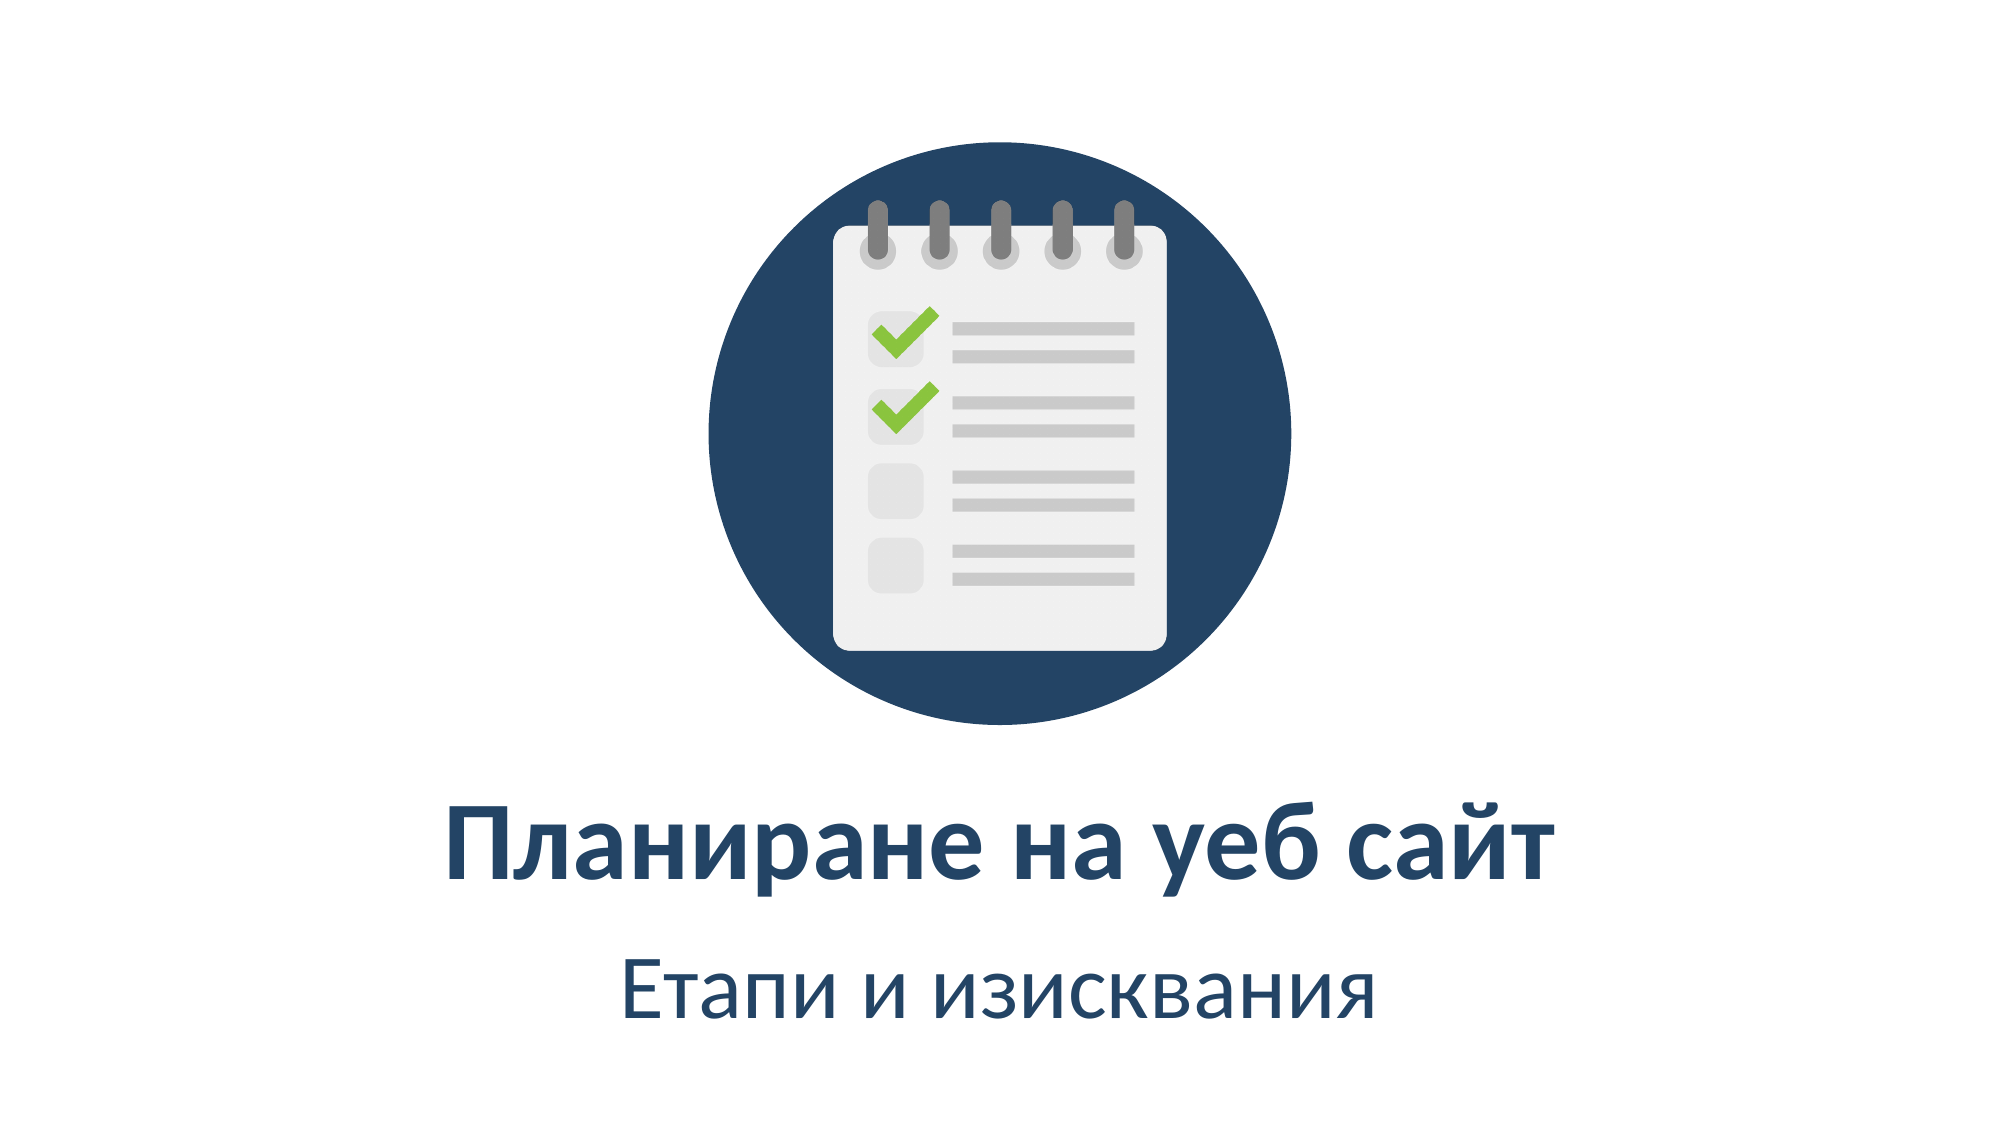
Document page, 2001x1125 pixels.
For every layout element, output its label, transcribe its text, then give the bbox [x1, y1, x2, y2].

title Планиране на уеб сайт [100, 771, 1900, 898]
picture [833, 200, 1167, 652]
subtitle Етапи и изисквания [100, 916, 1900, 1043]
